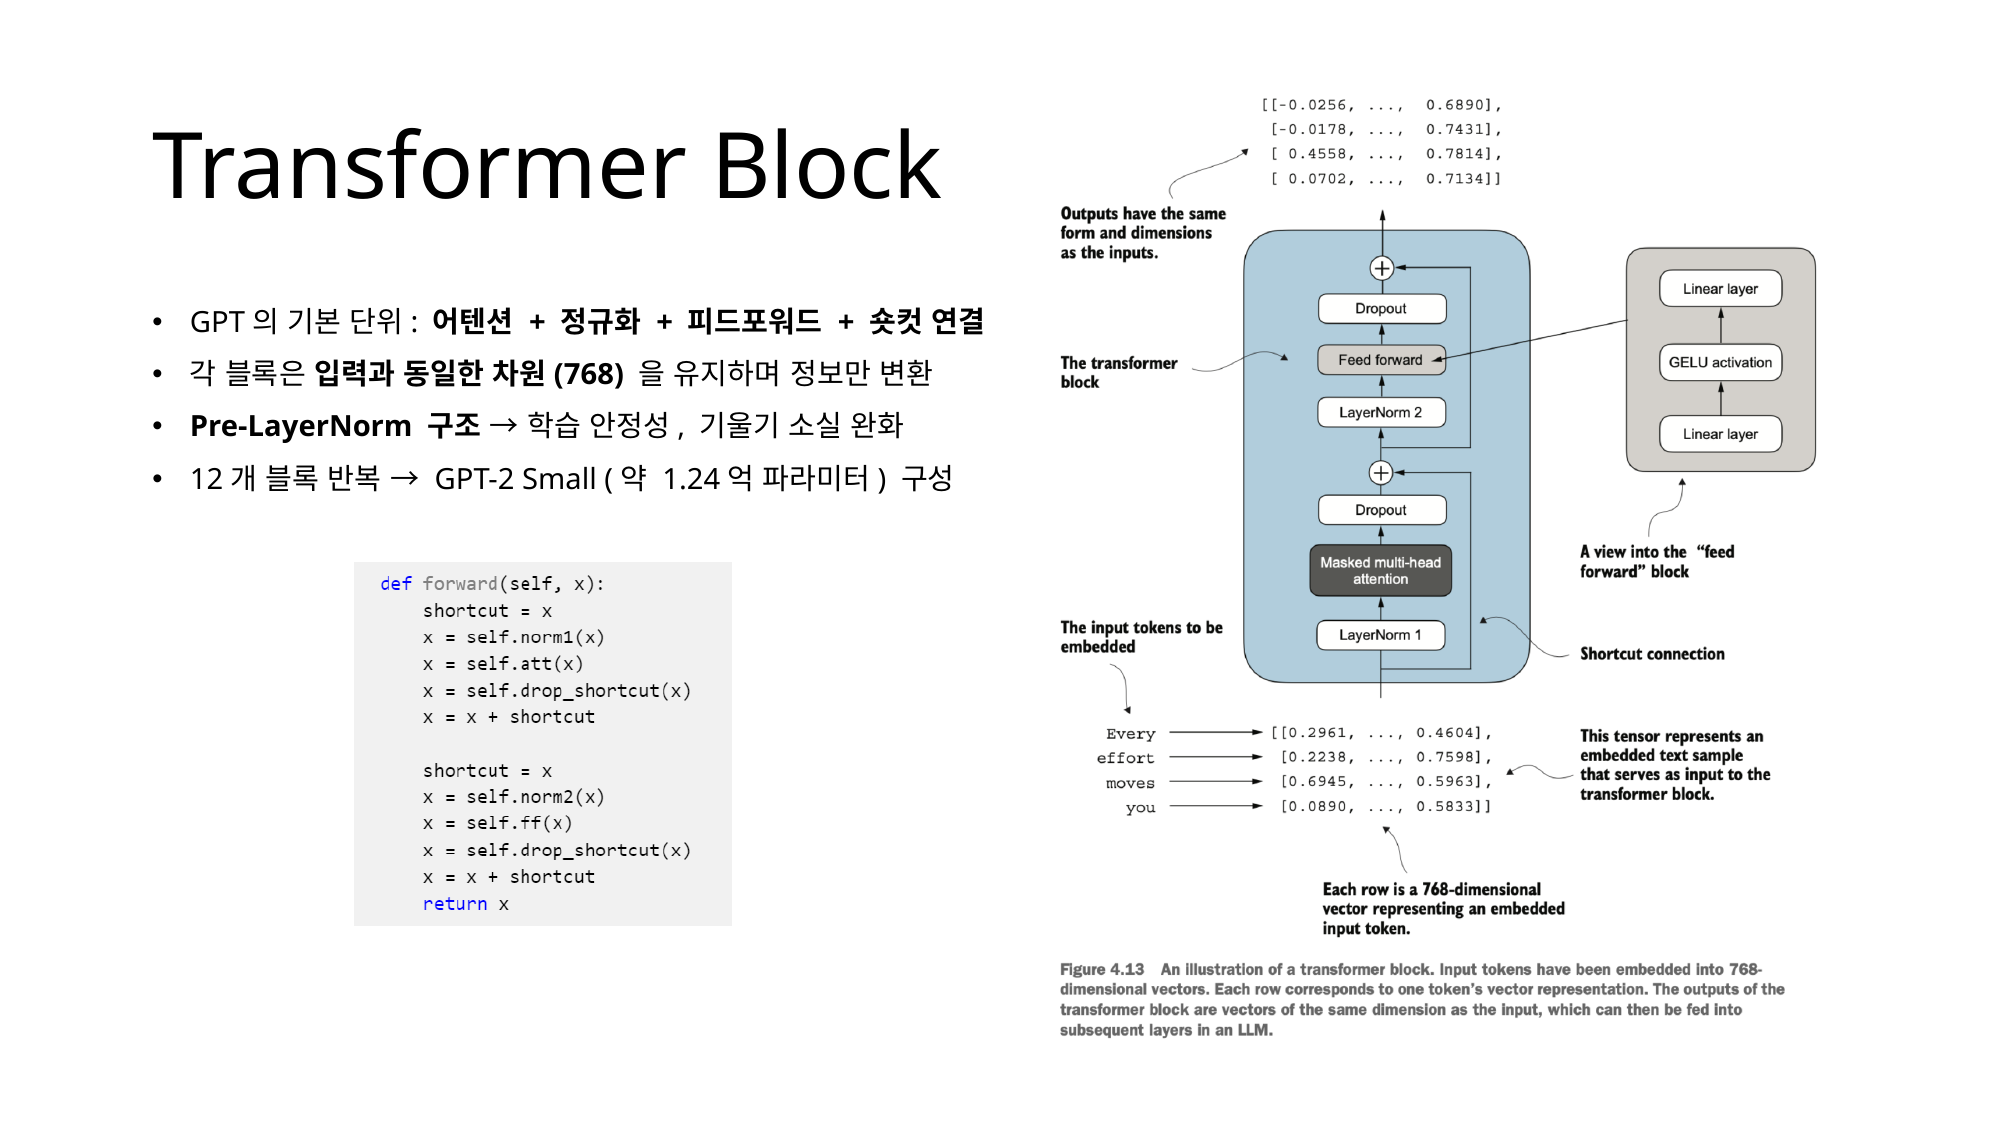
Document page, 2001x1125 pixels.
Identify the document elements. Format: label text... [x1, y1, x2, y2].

title Transformer Block [137, 59, 1863, 278]
list GPT의 기본 단위: 어텐션 + 정규화 + 피드포워드 + 숏컷 연결 각 블록은 입력과 동일한 차원(768) 을 유지하며 정보만 변환 Pre-LayerNorm 구조 → 학습 안정성, 기울기 소실 완화 12개 블록 반복 → GPT-2 Small (약 1.24억 파라미터) 구성 [137, 299, 1042, 967]
picture [1042, 86, 1834, 1056]
picture [353, 561, 733, 926]
